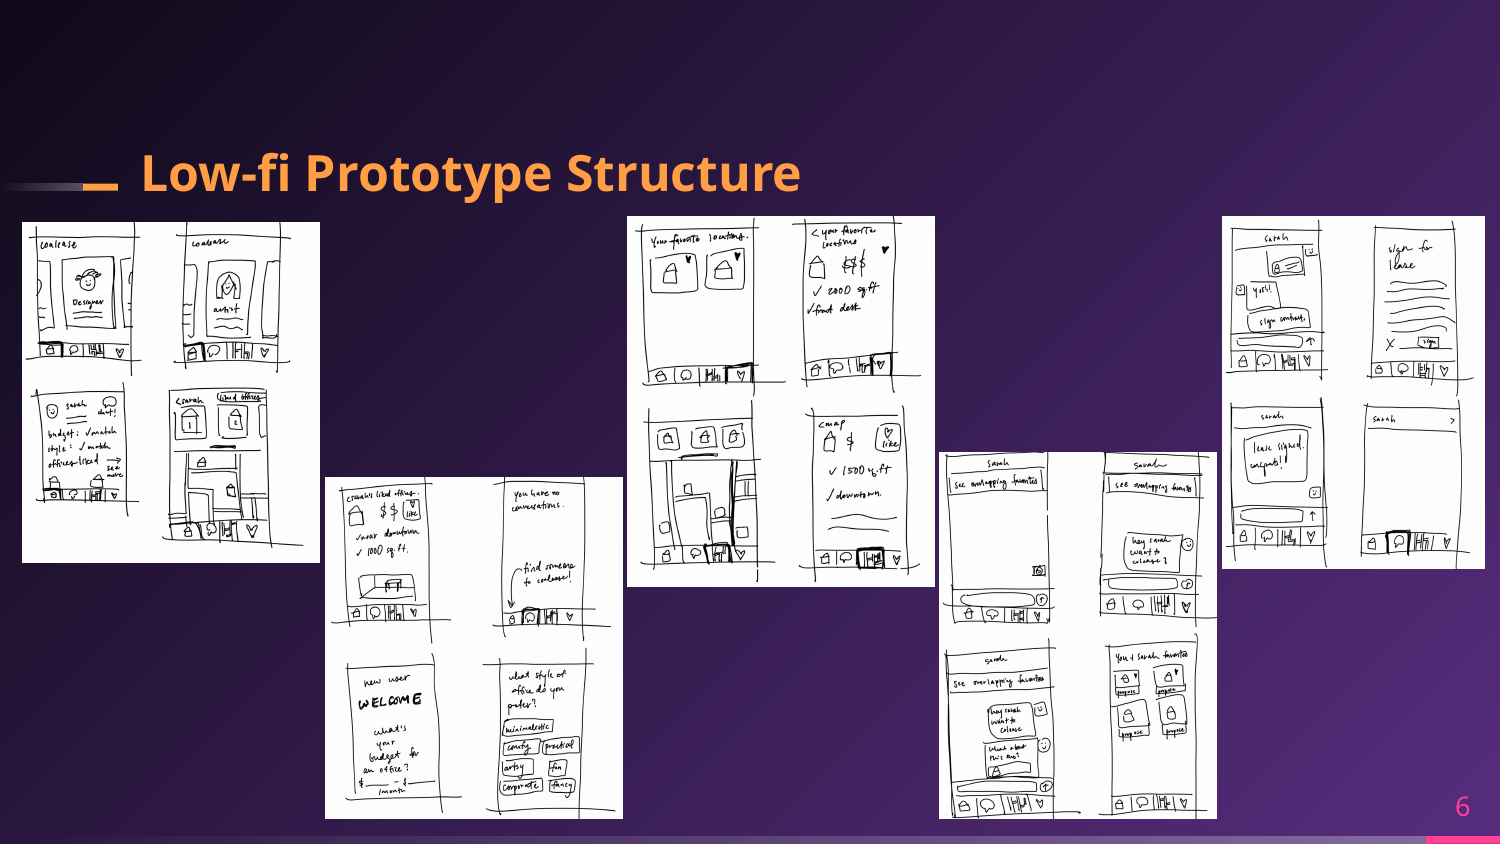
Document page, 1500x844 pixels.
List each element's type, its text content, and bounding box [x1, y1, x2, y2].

picture [22, 221, 321, 564]
slide_number ‹#› [1426, 779, 1500, 837]
picture [939, 451, 1218, 819]
picture [325, 477, 623, 819]
picture [1221, 216, 1486, 569]
picture [627, 216, 935, 587]
title Low-fi Prototype Structure [140, 137, 1011, 203]
